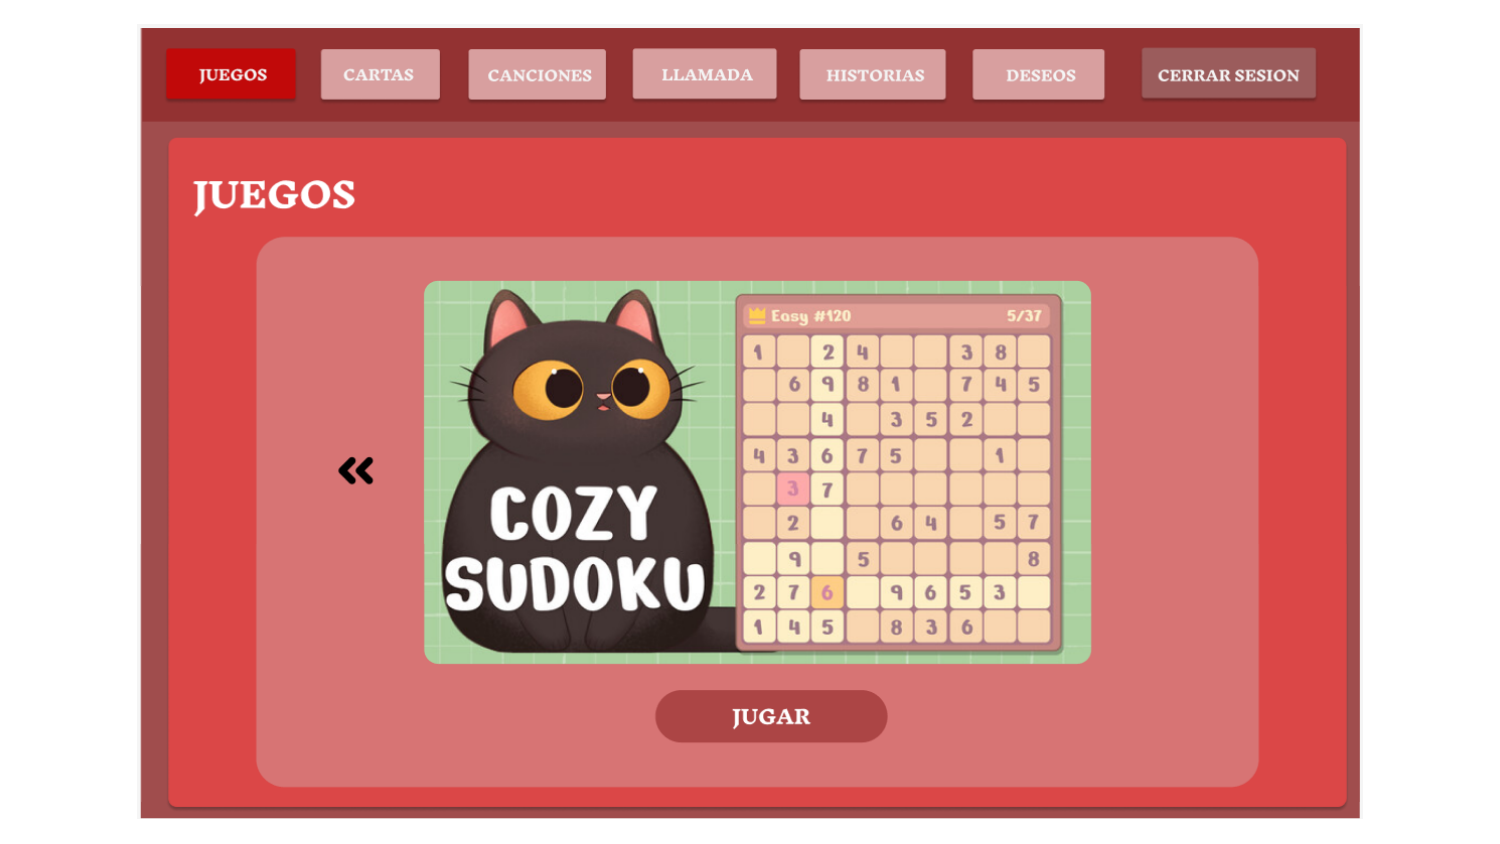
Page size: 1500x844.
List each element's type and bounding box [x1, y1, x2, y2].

picture [137, 24, 1363, 819]
